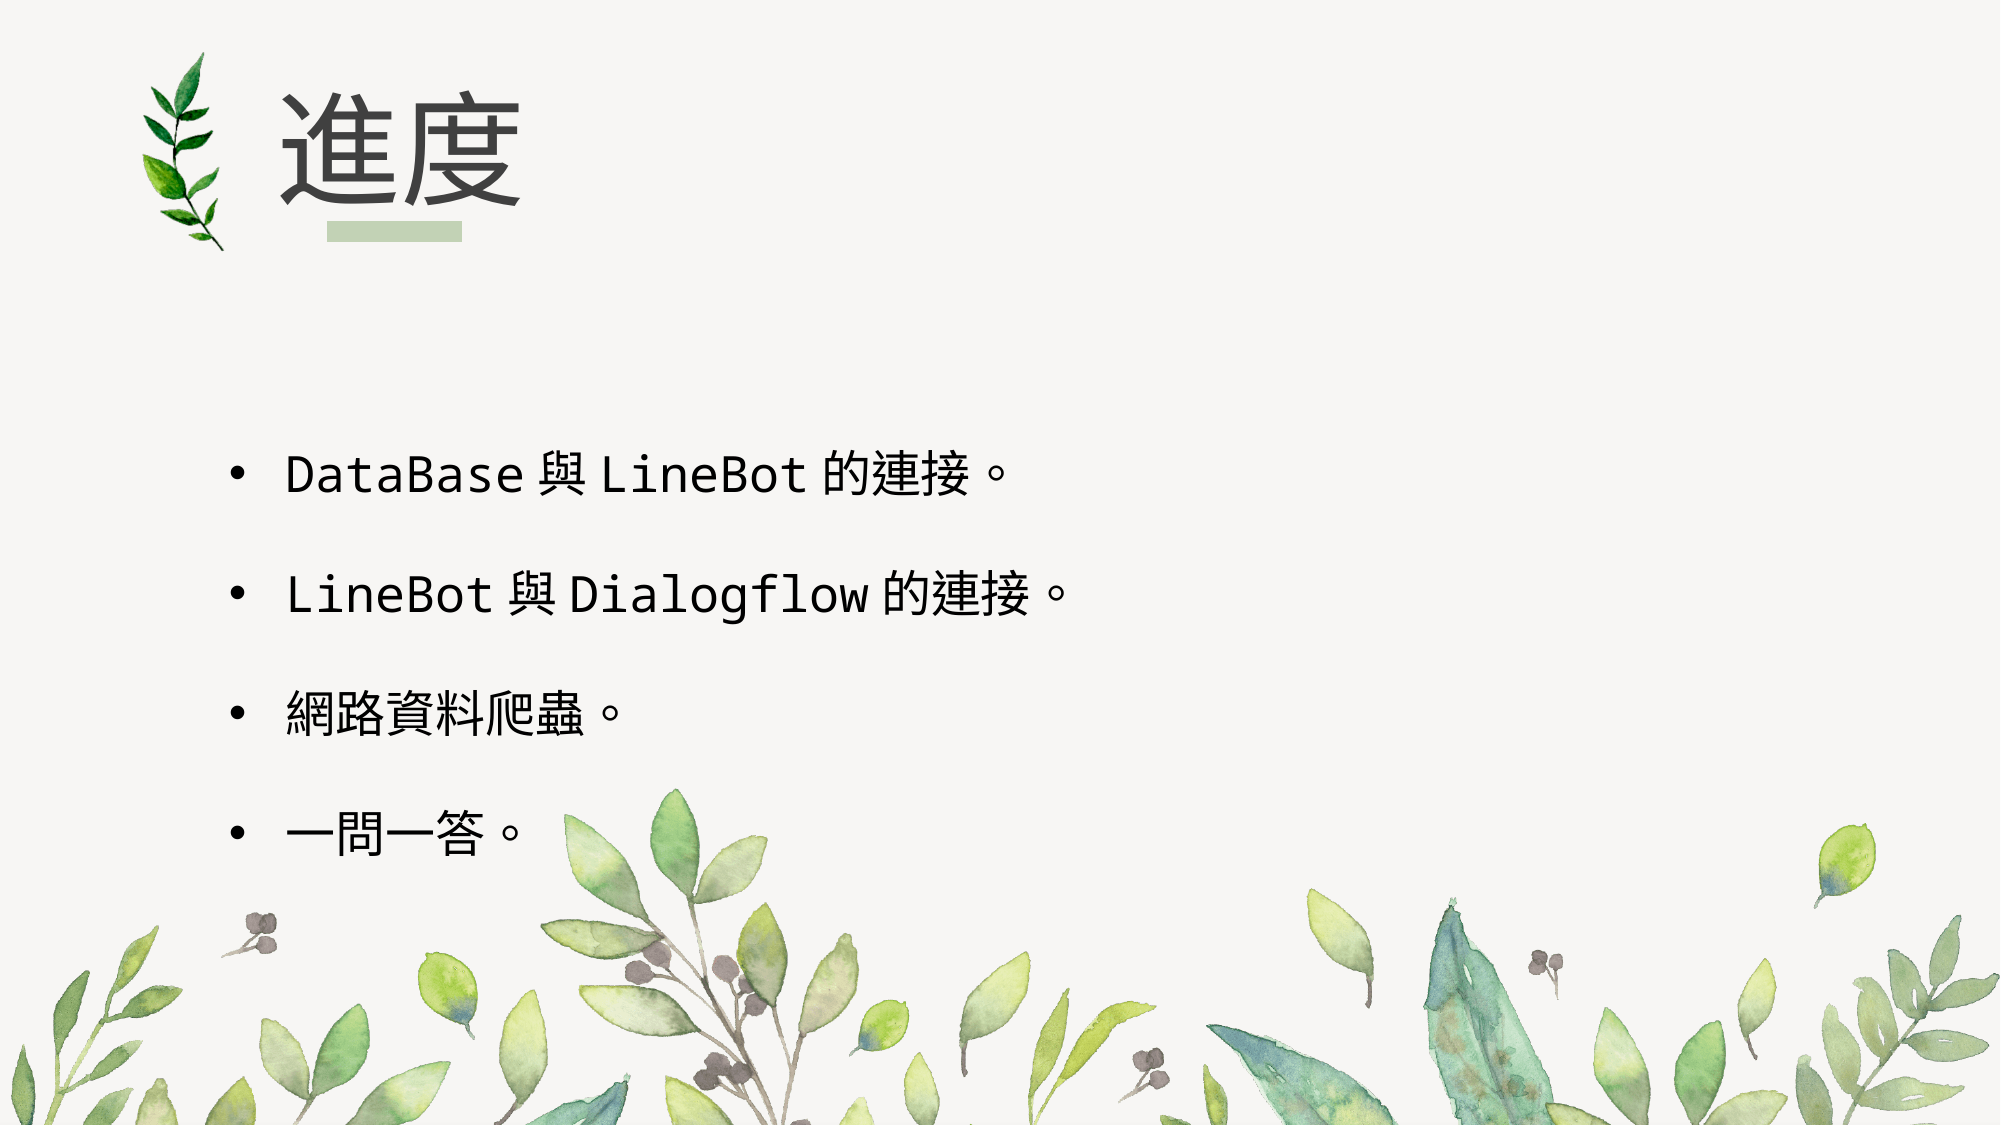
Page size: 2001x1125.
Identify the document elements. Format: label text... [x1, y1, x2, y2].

text_box DataBase與LineBot的連接。 LineBot與Dialogflow的連接。 網路資料爬蟲。 一問一答。 [214, 375, 1786, 788]
picture [0, 0, 2001, 1125]
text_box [213, 64, 587, 232]
